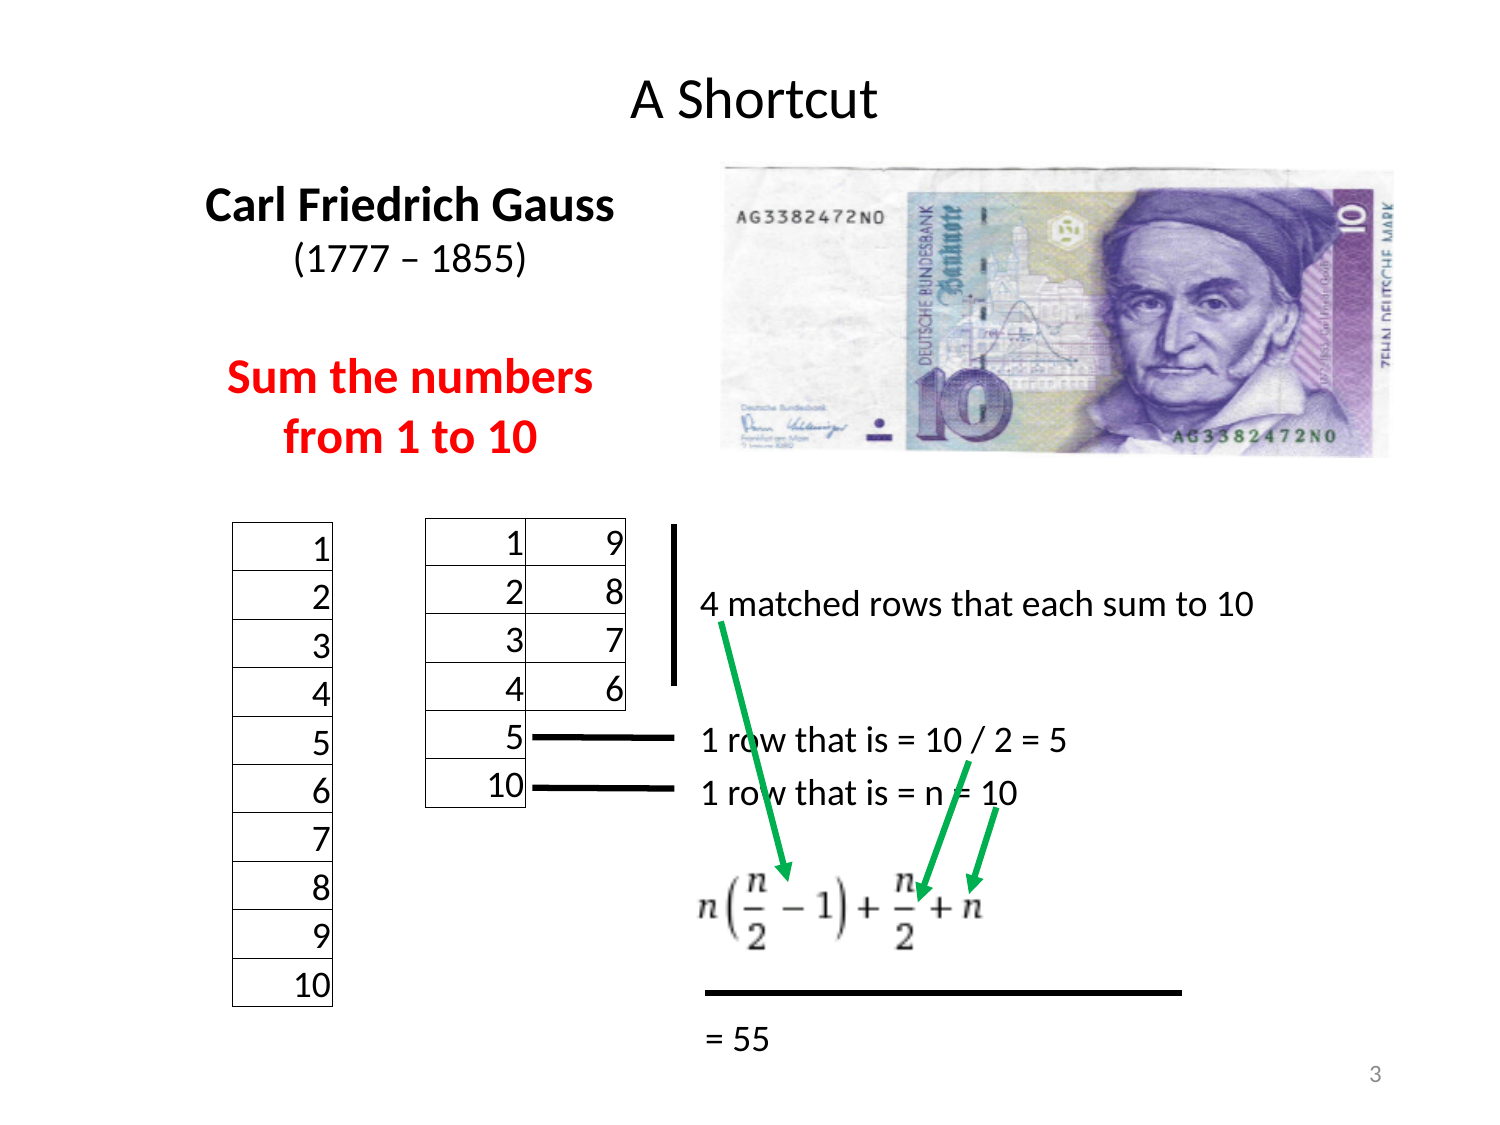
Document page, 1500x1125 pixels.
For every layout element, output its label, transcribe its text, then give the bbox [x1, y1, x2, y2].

table_header 1 [426, 519, 525, 565]
table_cell 6 [233, 765, 332, 812]
table_cell 2 [426, 566, 525, 613]
picture [685, 843, 1038, 979]
table_cell 5 [233, 717, 332, 764]
table_cell 7 [233, 813, 332, 861]
table_cell [526, 711, 532, 759]
text_box Sum the numbers from 1 to 10 [210, 335, 611, 471]
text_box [720, 621, 789, 883]
table_cell 8 [233, 862, 332, 909]
table_cell 7 [526, 614, 532, 662]
table_cell 4 [233, 668, 332, 716]
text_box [968, 807, 997, 895]
table_cell 10 [426, 759, 525, 807]
text_box A Shortcut [406, 52, 1103, 138]
table_cell 3 [233, 620, 332, 667]
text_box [532, 524, 1296, 822]
text_box Carl Friedrich Gauss (1777 – 1855) [159, 163, 662, 289]
table_header 1 [233, 523, 332, 570]
slide_number 3 [1059, 1042, 1397, 1103]
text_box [917, 760, 970, 903]
table_header 9 [526, 519, 625, 565]
table_cell 6 [526, 663, 532, 710]
table_cell 9 [233, 910, 332, 958]
table_cell 4 [426, 663, 525, 710]
table_cell [526, 759, 532, 807]
table_cell 10 [233, 959, 332, 1006]
table_cell 5 [426, 711, 525, 758]
table_cell 3 [426, 614, 525, 662]
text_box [690, 993, 1183, 1068]
table_cell 2 [233, 571, 332, 619]
picture [720, 161, 1394, 459]
table_cell 8 [526, 566, 532, 613]
